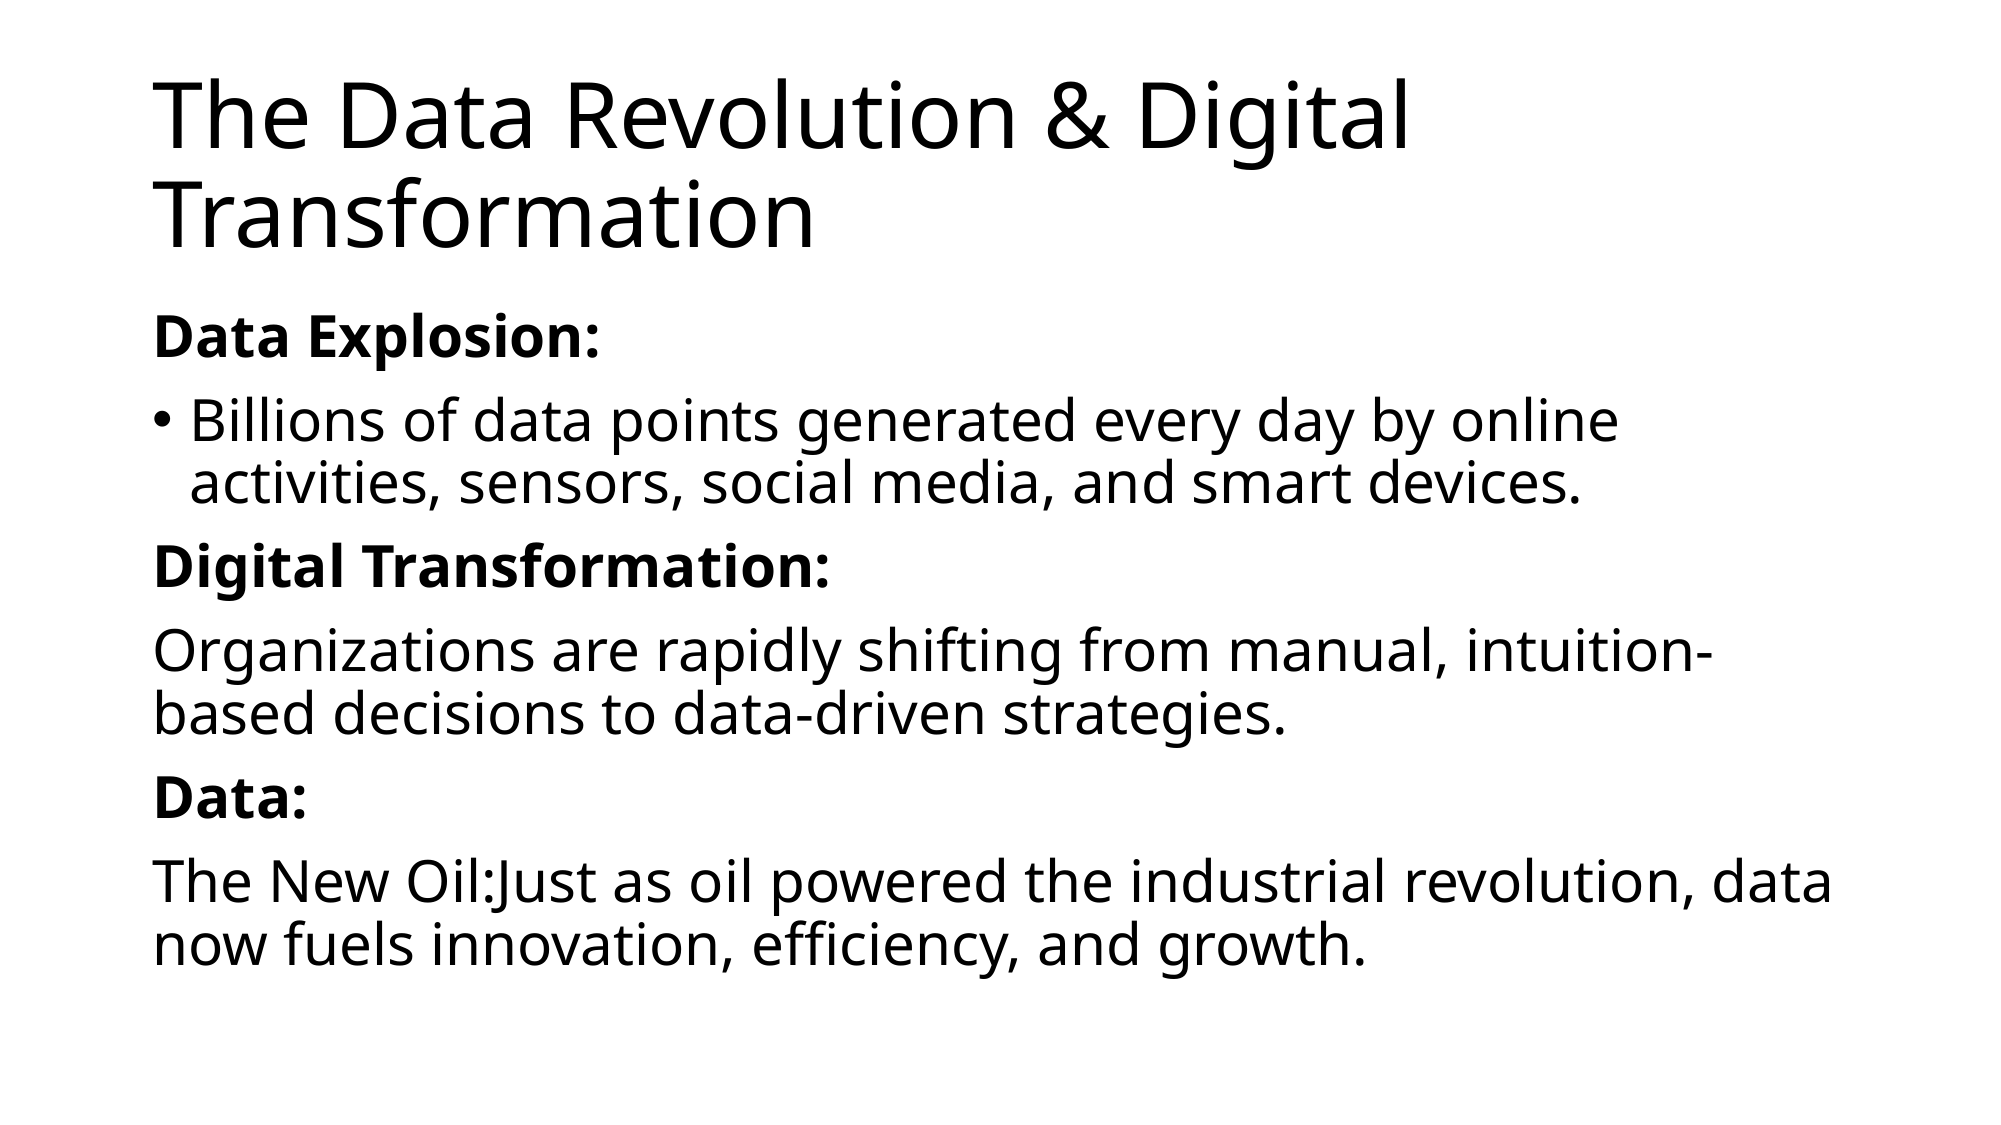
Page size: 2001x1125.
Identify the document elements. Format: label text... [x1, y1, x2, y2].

list Data Explosion: Billions of data points generated every day by online activities, sensors, social media, and smart devices. Digital Transformation: Organizations are rapidly shifting from manual, intuition-based decisions to data-driven strategies. Data: The New Oil:Just as oil powered the industrial revolution, data now fuels innovation, efficiency, and growth. [137, 299, 1863, 1014]
title The Data Revolution & Digital TransformationAgenda [137, 59, 1863, 278]
